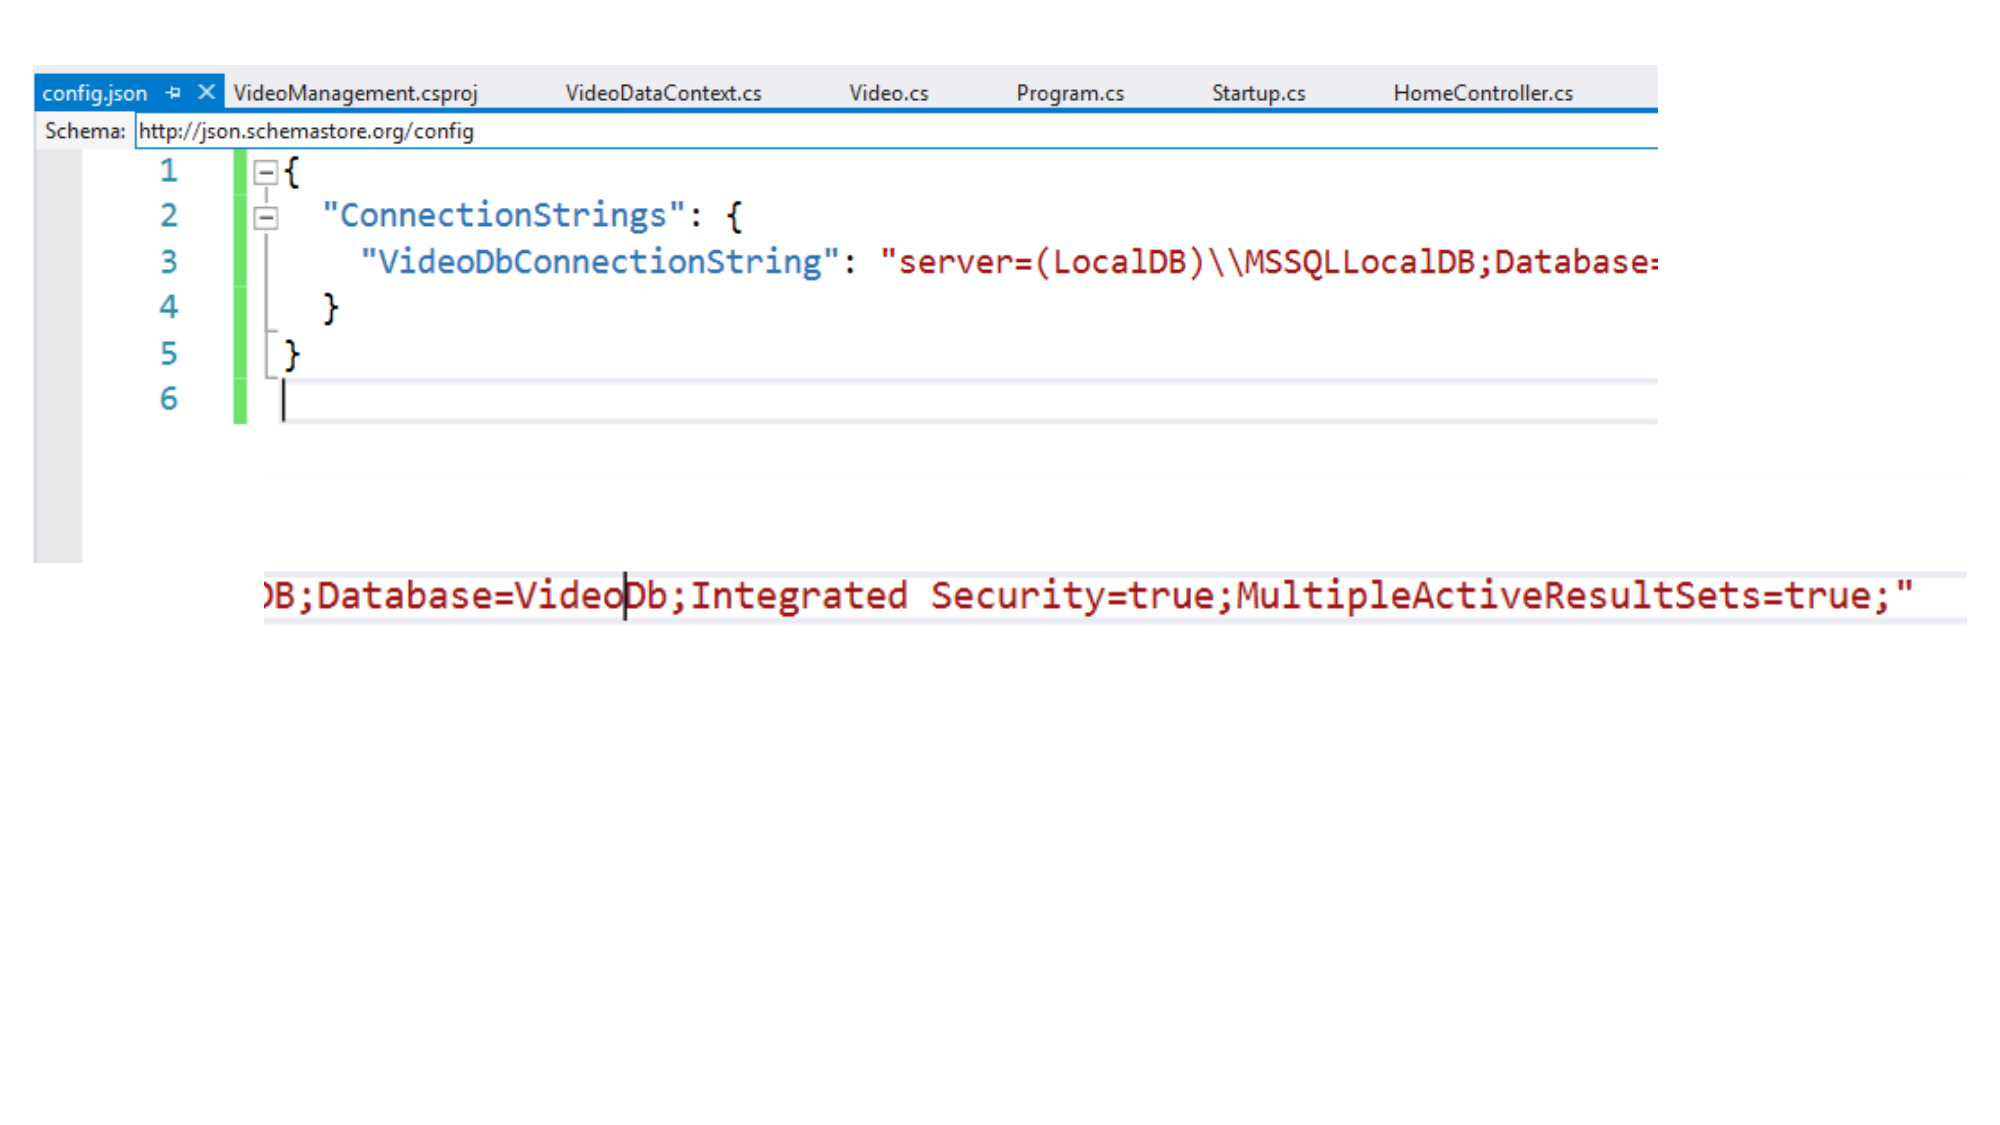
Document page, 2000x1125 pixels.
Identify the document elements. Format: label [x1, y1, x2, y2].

picture [33, 65, 1967, 794]
